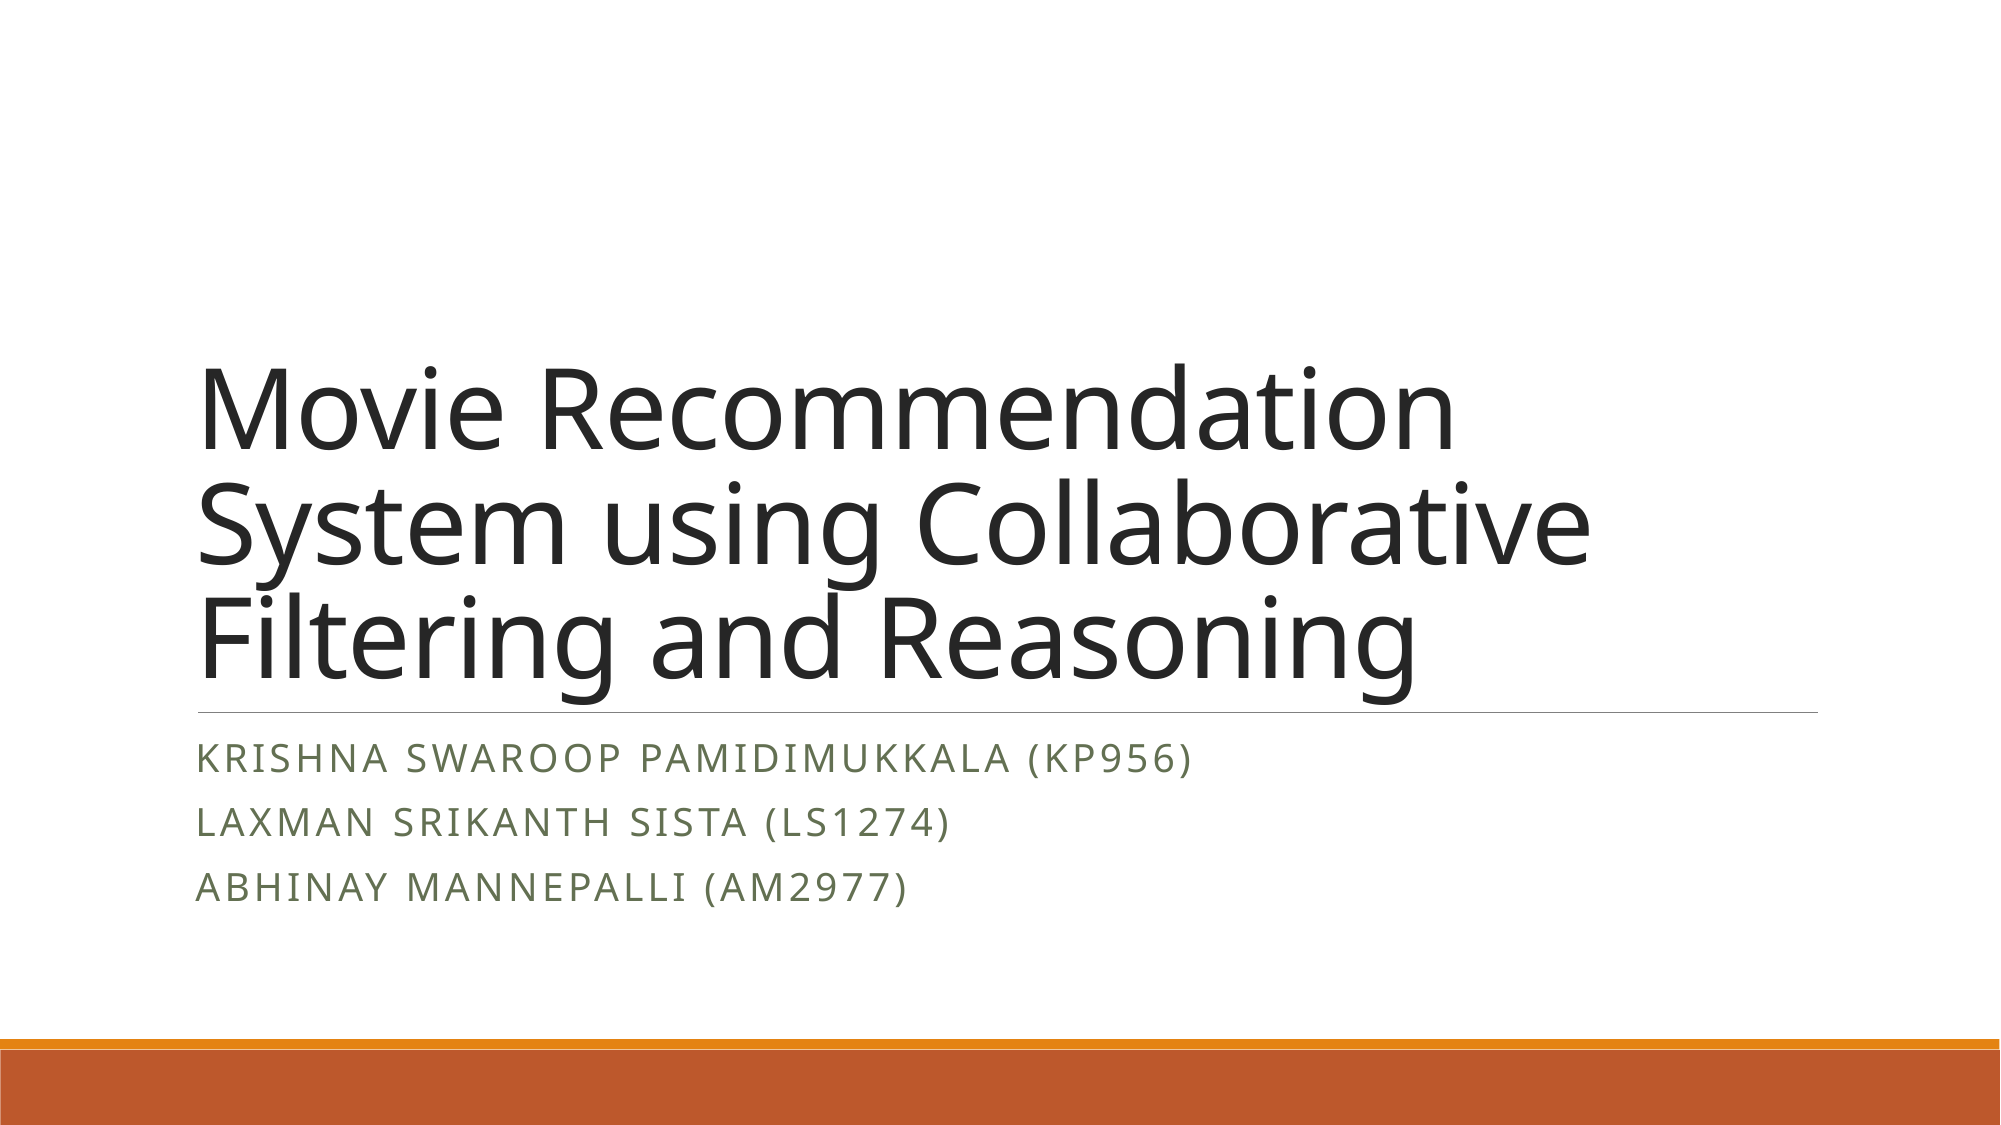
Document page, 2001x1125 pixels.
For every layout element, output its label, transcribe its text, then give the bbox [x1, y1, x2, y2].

subtitle Krishna Swaroop Pamidimukkala (kp956) LAXMAN SRIKANTH SISTA (LS1274) ABHINAY MANNEPALLI (AM2977) [180, 730, 1831, 919]
title Movie Recommendation System using Collaborative Filtering and Reasoning [180, 124, 1830, 710]
